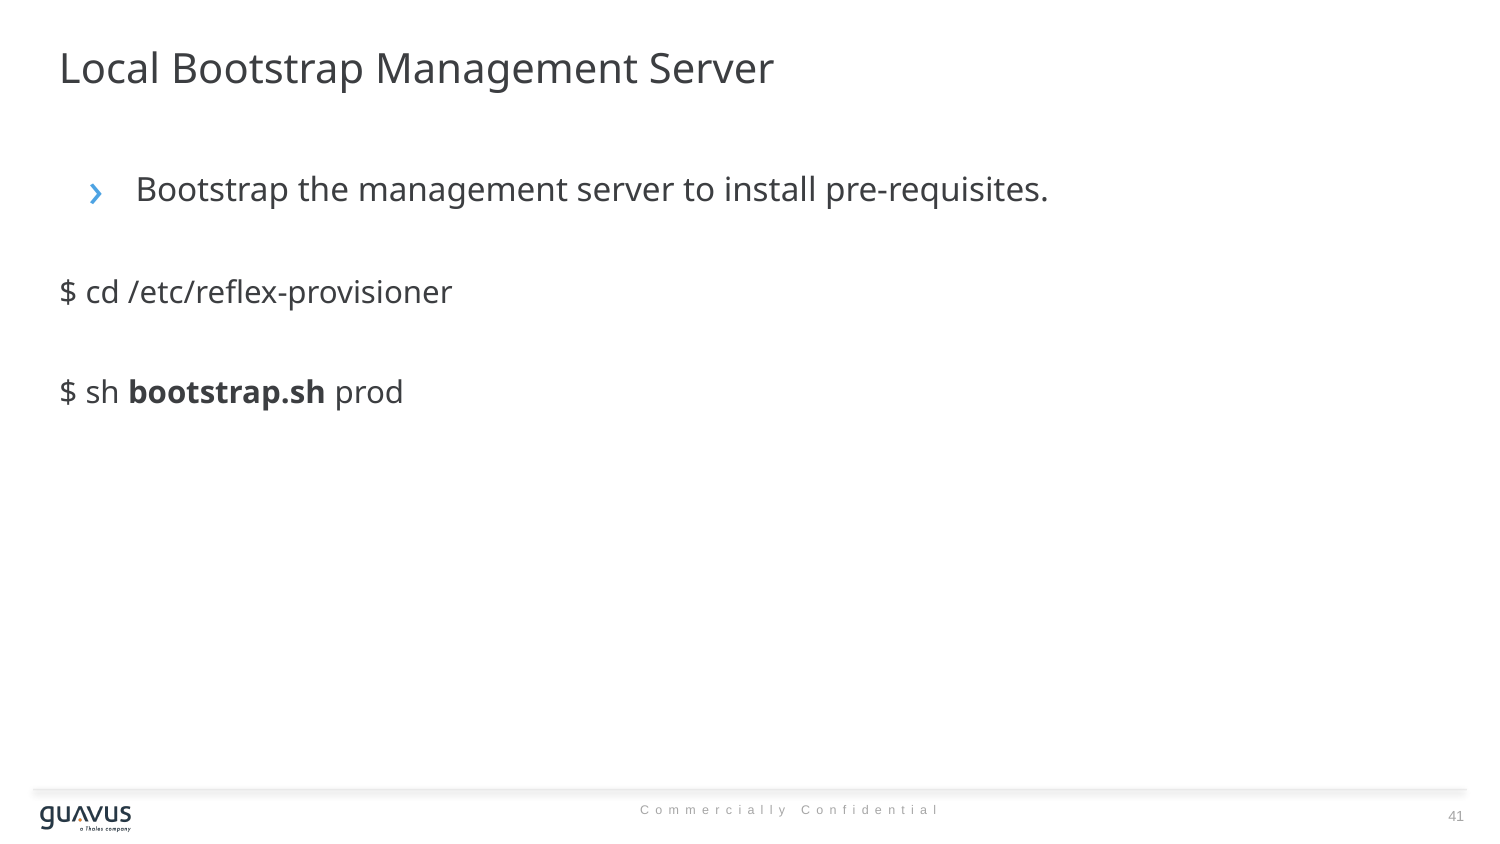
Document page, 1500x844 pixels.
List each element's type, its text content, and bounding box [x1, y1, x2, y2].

list Bootstrap the management server to install pre-requisites. $ cd /etc/reflex-provisioner $ sh bootstrap.sh prod [44, 160, 1444, 740]
picture [27, 796, 146, 841]
title Local Bootstrap Management Server [43, 10, 1467, 130]
